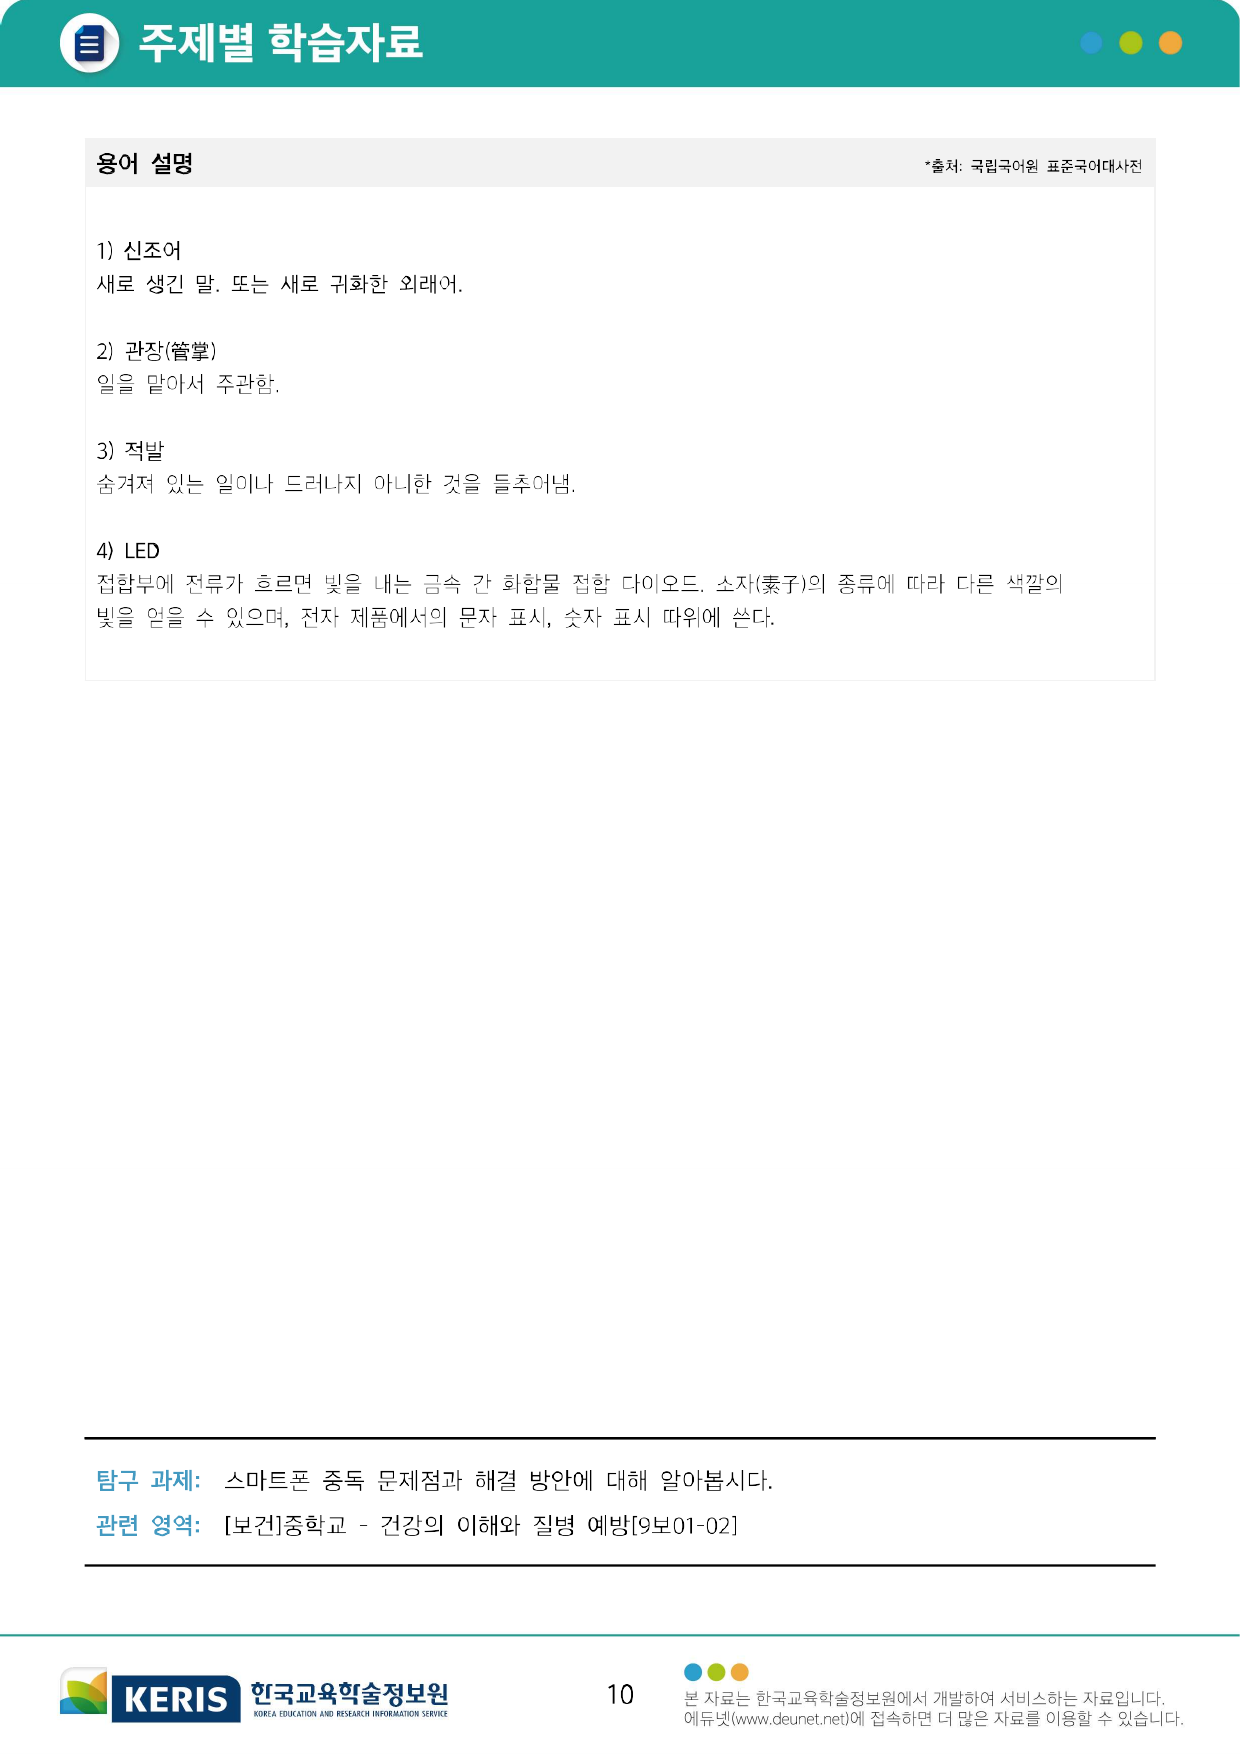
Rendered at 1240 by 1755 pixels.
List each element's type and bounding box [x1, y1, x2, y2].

text_box [146, 274, 164, 294]
text_box [85, 138, 1155, 186]
text_box [172, 1470, 188, 1491]
text_box [420, 274, 436, 294]
text_box [119, 1514, 137, 1536]
text_box [400, 274, 416, 294]
text_box [163, 241, 180, 261]
text_box [98, 607, 774, 629]
text_box [173, 1514, 192, 1537]
text_box [96, 1514, 118, 1531]
text_box [116, 276, 134, 291]
text_box [369, 275, 385, 294]
text_box [99, 1529, 115, 1536]
text_box [100, 1469, 118, 1491]
text_box [281, 276, 291, 290]
text_box [126, 542, 135, 559]
text_box [97, 1471, 110, 1482]
text_box [224, 1469, 772, 1492]
text_box [147, 542, 159, 559]
text_box [152, 1514, 170, 1537]
text_box [151, 1469, 173, 1491]
text_box [169, 287, 183, 294]
text_box [145, 242, 160, 253]
text_box [118, 1470, 139, 1492]
text_box [231, 276, 249, 291]
text_box [330, 275, 344, 294]
text_box [300, 276, 319, 291]
text_box [196, 275, 206, 284]
text_box [198, 274, 215, 294]
text_box [439, 274, 455, 294]
text_box [167, 276, 177, 286]
text_box [127, 253, 141, 261]
text_box [108, 541, 113, 560]
text_box [96, 542, 108, 559]
text_box [253, 275, 267, 283]
text_box [124, 242, 136, 253]
text_box [350, 274, 369, 294]
picture [0, 0, 1240, 1754]
text_box [97, 276, 107, 290]
text_box [136, 542, 146, 559]
text_box [143, 252, 162, 258]
